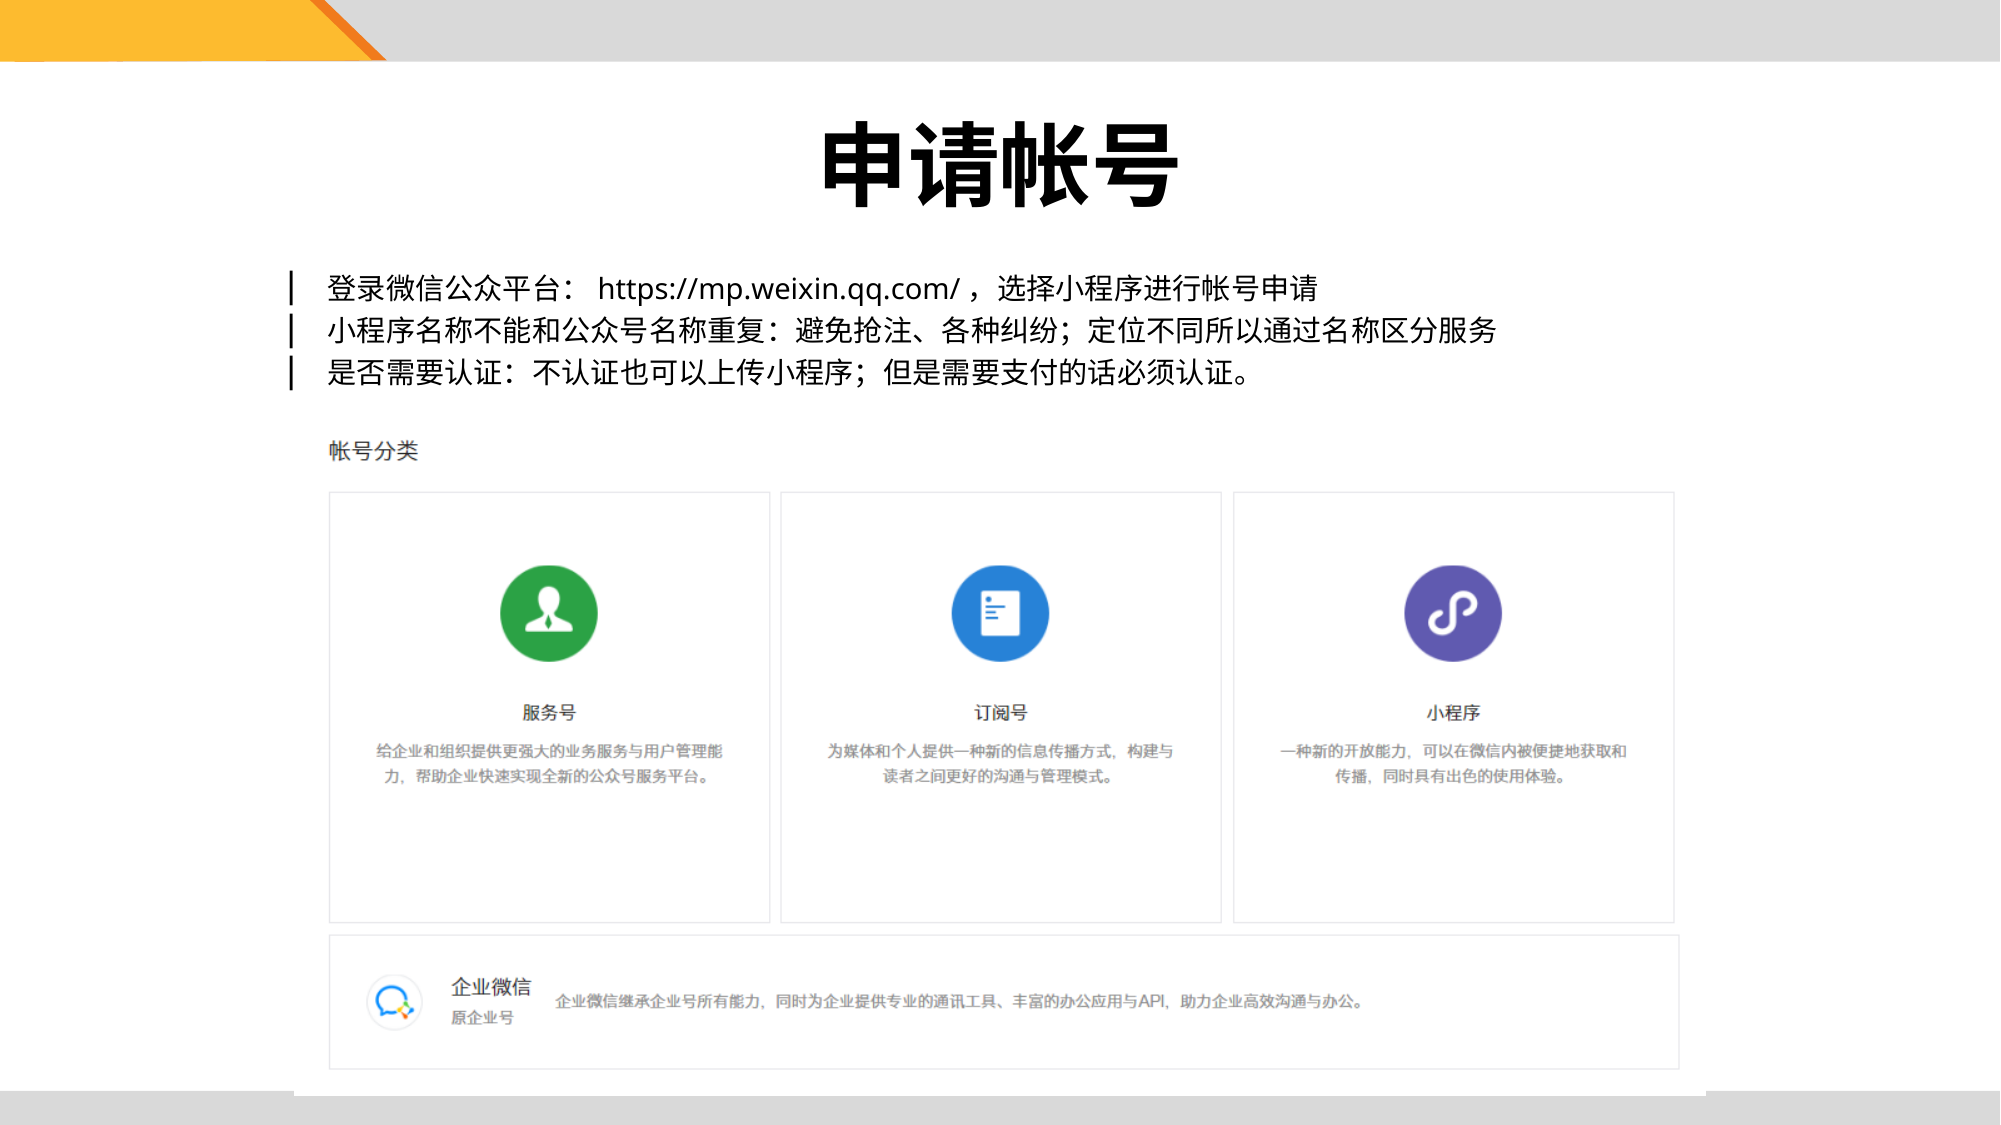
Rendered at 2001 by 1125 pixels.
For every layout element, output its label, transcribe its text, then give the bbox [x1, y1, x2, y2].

list 登录微信公众平台：https://mp.weixin.qq.com/，选择小程序进行帐号申请 小程序名称不能和公众号名称重复：避免抢注、各种纠纷；定位不同所以通过名称区分服务 是否需要认证：不认证也可以上传小程序；但是需要支付的话必须认证。 [275, 255, 2000, 409]
picture [294, 407, 1706, 1096]
text_box 申请帐号 [801, 100, 1199, 226]
